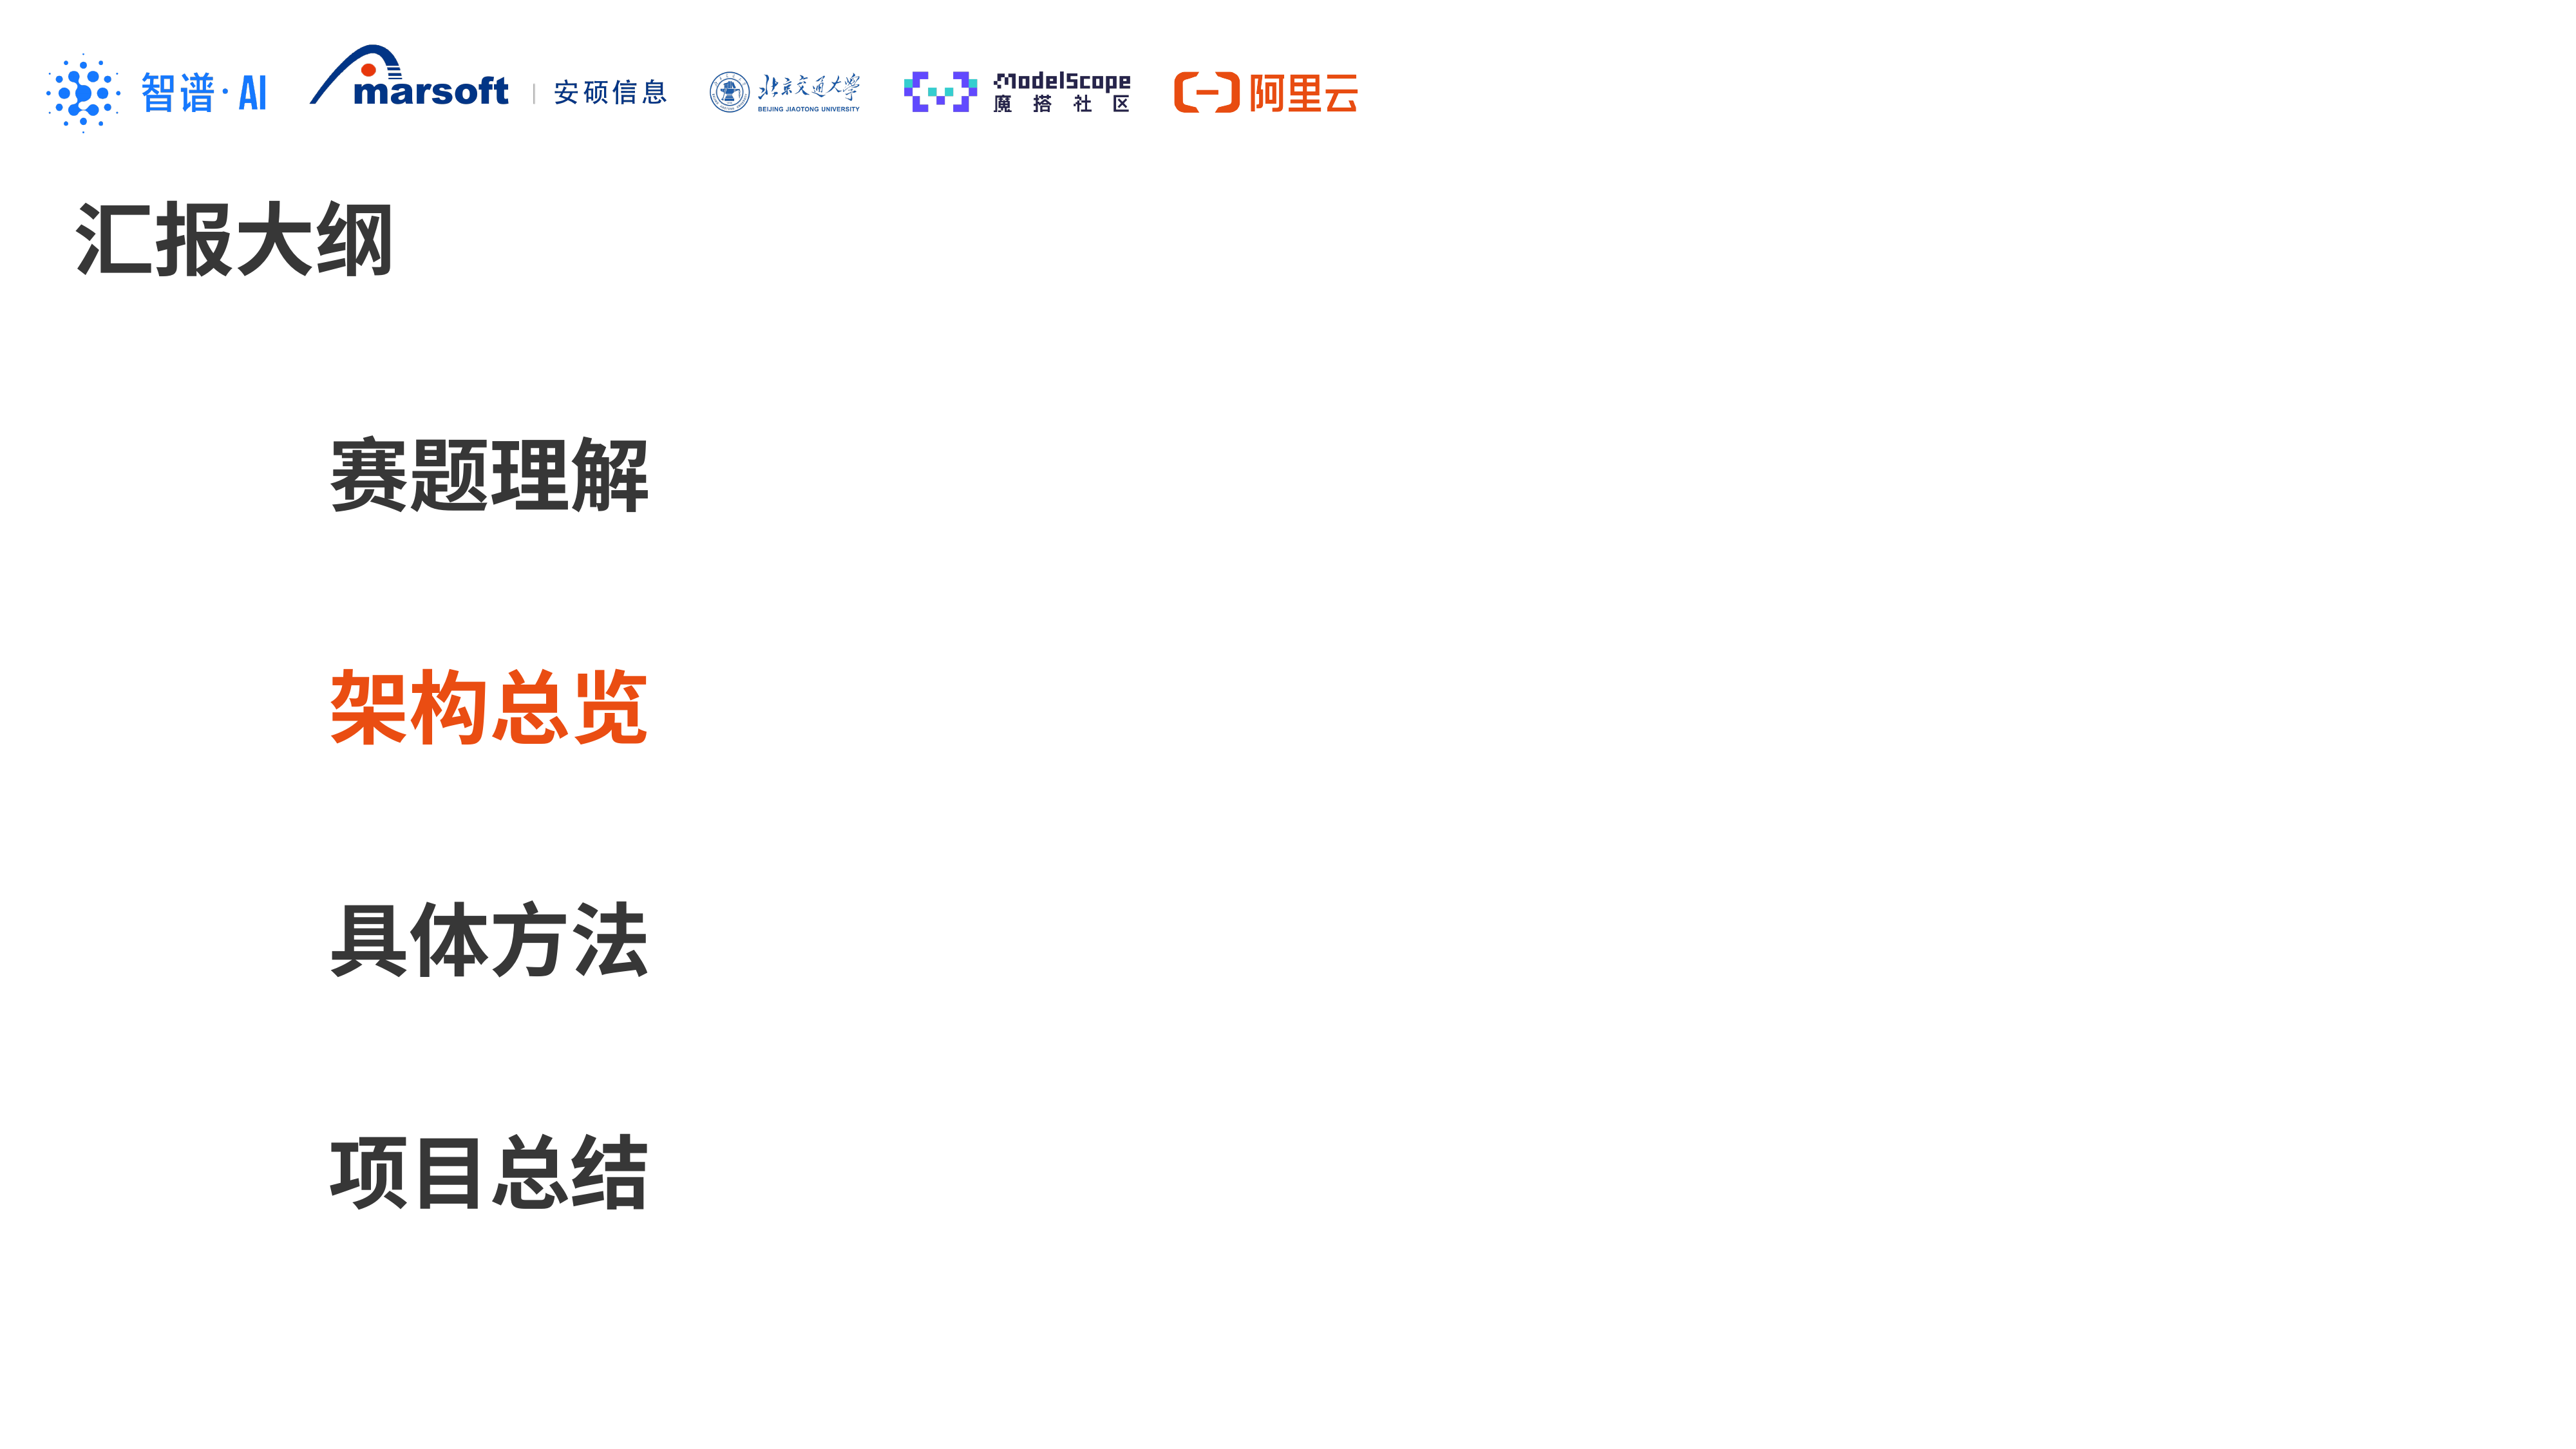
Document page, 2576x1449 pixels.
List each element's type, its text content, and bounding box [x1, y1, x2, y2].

text_box 汇报大纲 [68, 184, 788, 292]
text_box 具体方法 [323, 884, 1612, 992]
text_box 赛题理解 [323, 419, 1043, 527]
text_box 架构总览 [323, 652, 1043, 759]
picture [1138, 57, 1396, 129]
picture [904, 71, 1130, 112]
text_box 项目总结 [323, 1116, 1043, 1224]
picture [708, 70, 862, 115]
picture [32, 41, 281, 147]
picture [309, 44, 670, 135]
